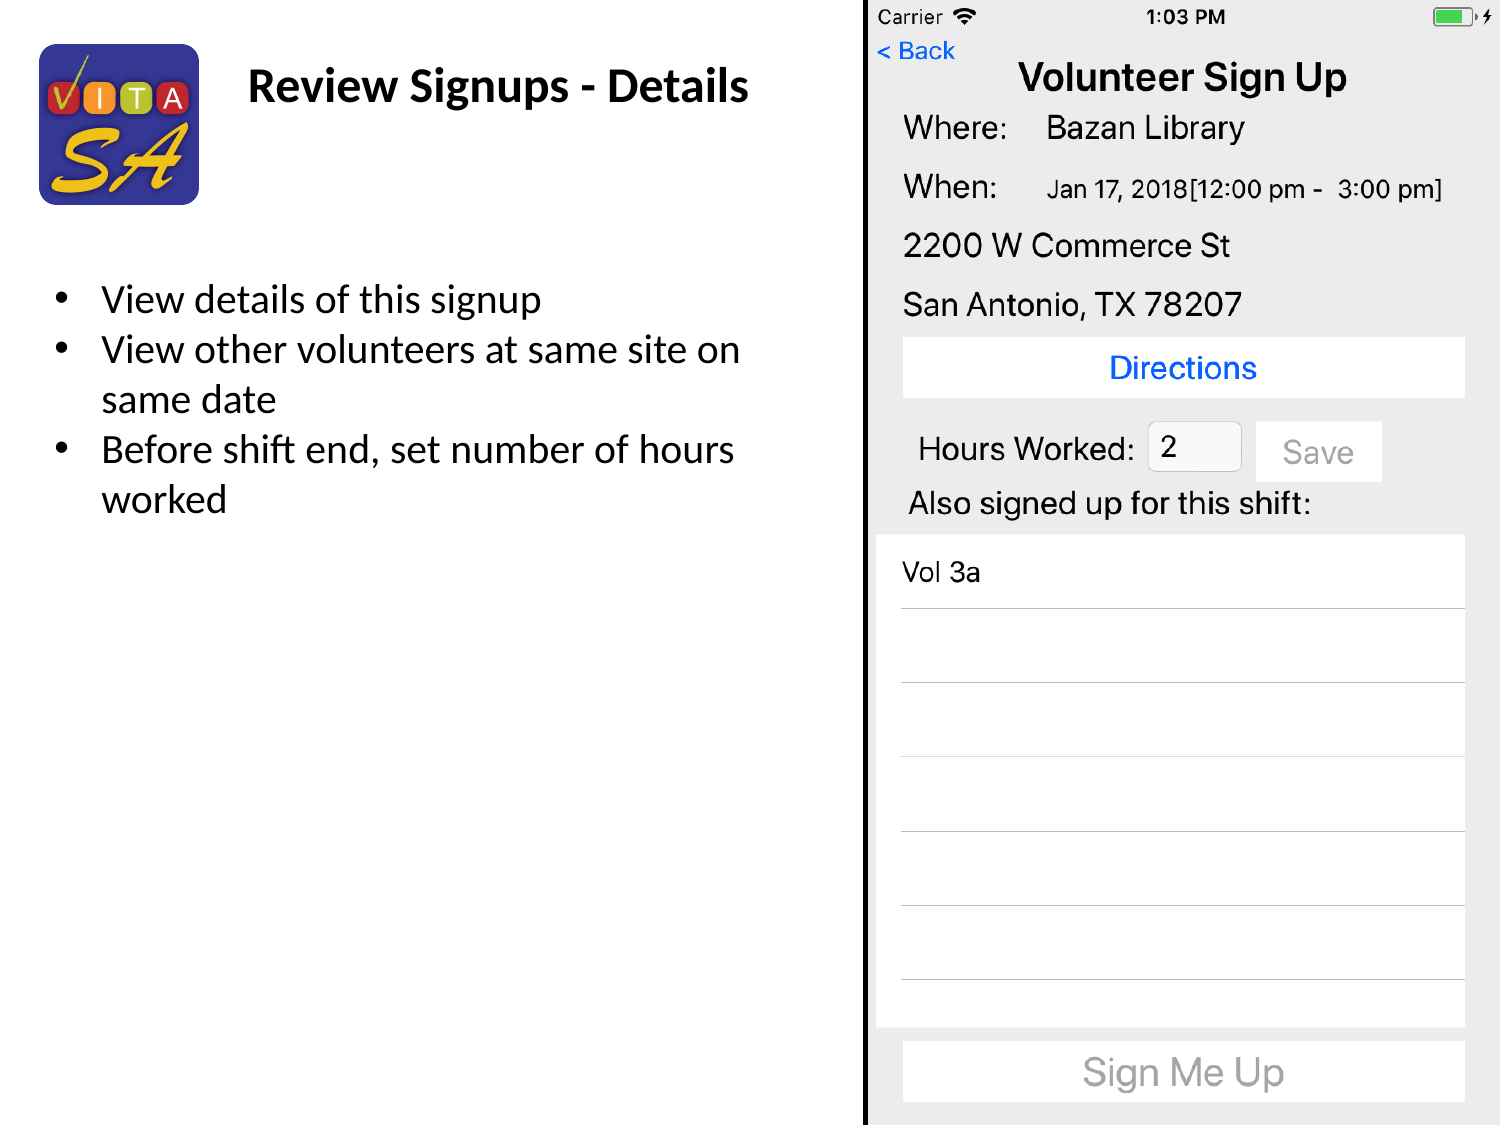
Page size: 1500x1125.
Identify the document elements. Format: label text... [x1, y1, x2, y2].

text_box View details of this signup View other volunteers at same site on same date Before shift end, set number of hours worked [39, 264, 787, 530]
text_box Review Signups - Details [233, 45, 845, 120]
picture [39, 44, 199, 205]
picture [867, 0, 1500, 1125]
